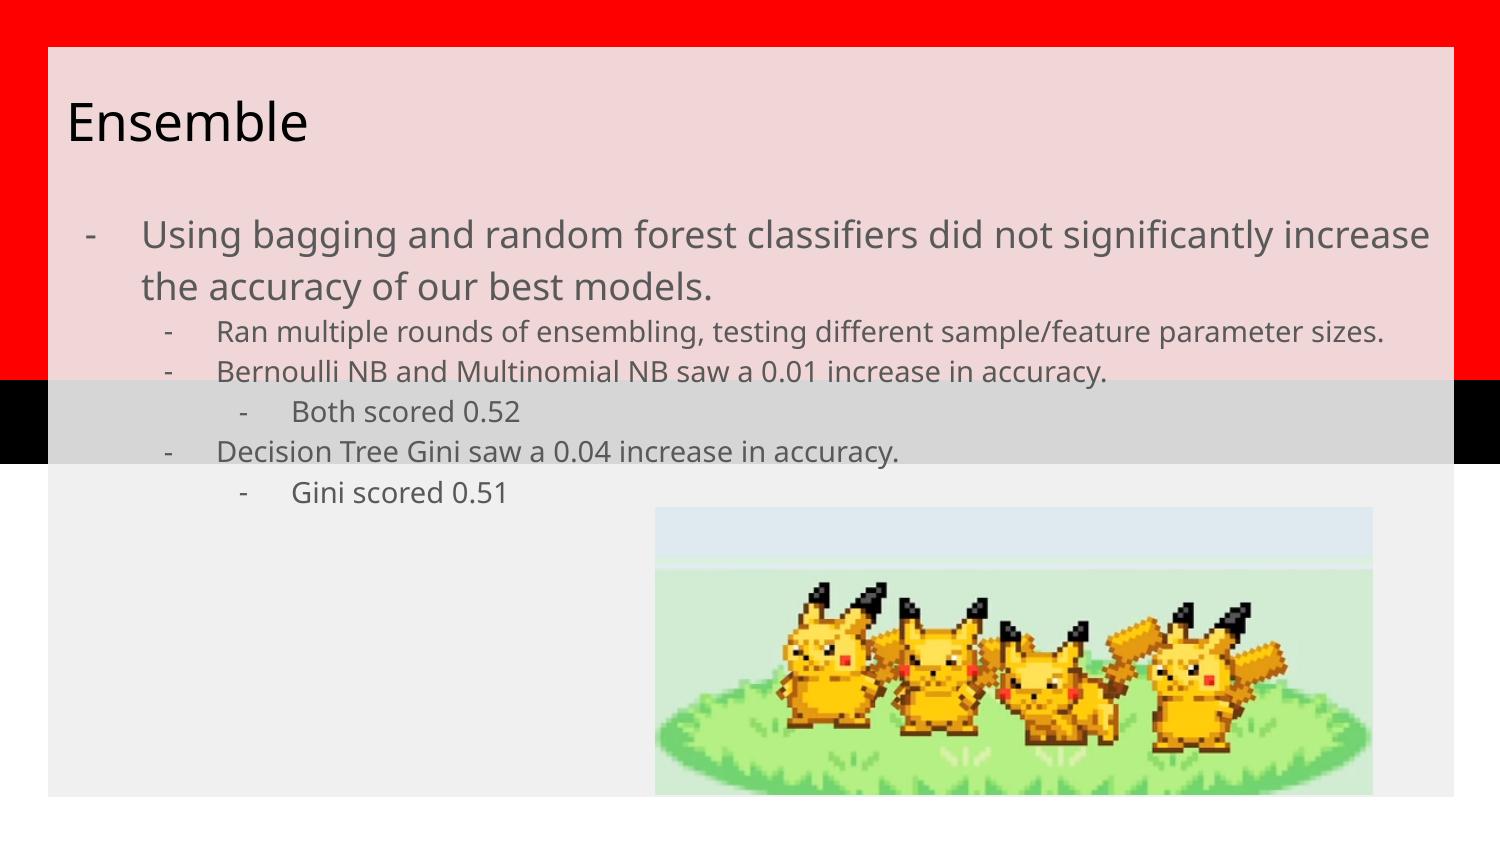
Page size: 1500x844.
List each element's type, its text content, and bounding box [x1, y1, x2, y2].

picture [0, 0, 1500, 844]
title Ensemble [51, 72, 1449, 167]
list Using bagging and random forest classifiers did not significantly increase the accuracy of our best models. Ran multiple rounds of ensembling, testing different sample/feature parameter sizes. Bernoulli NB and Multinomial NB saw a 0.01 increase in accuracy. Both scored 0.52 Decision Tree Gini saw a 0.04 increase in accuracy. Gini scored 0.51 [51, 189, 1449, 750]
